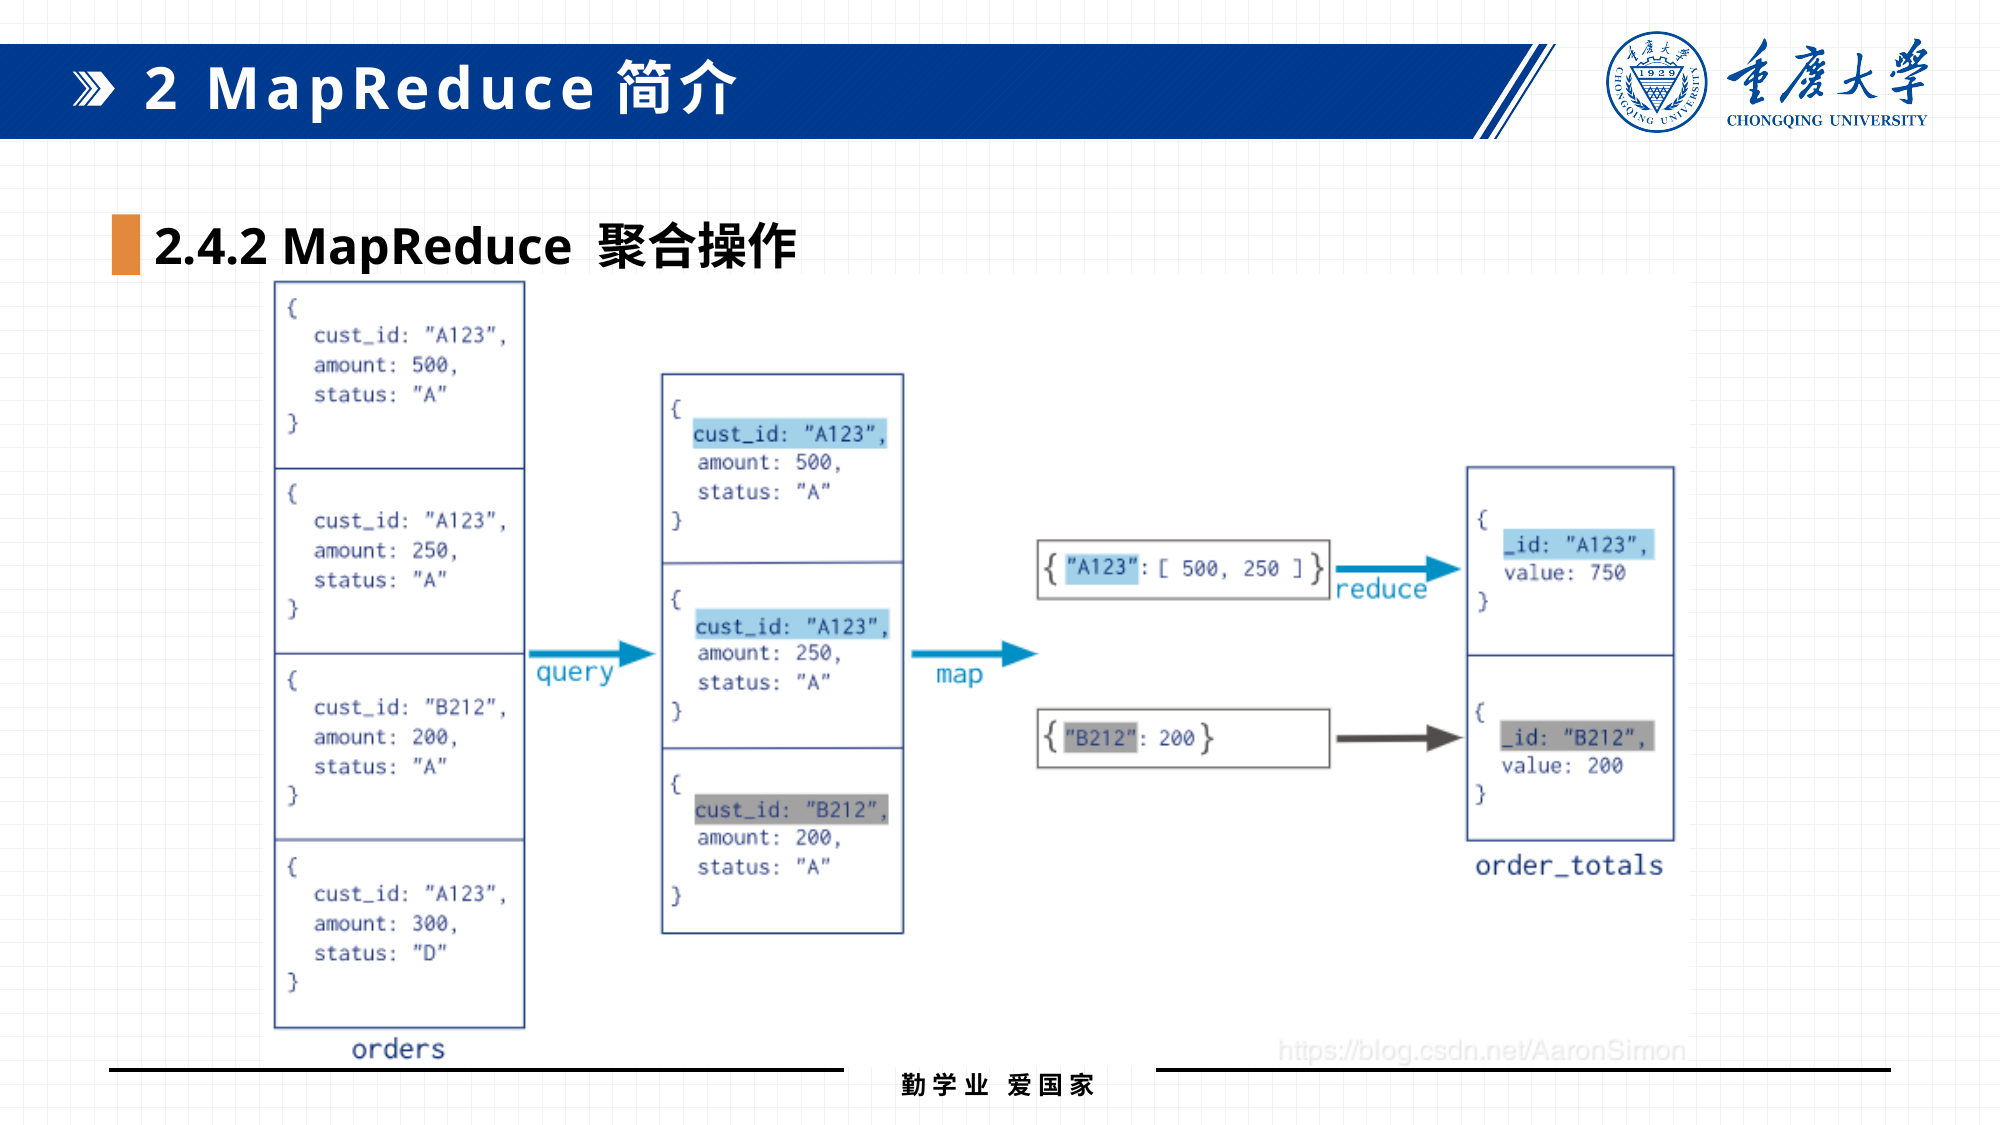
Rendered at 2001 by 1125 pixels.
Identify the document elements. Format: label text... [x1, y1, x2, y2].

picture [1606, 31, 1928, 133]
picture [262, 274, 1690, 1067]
list 2.4.2 MapReduce 聚合操作 [139, 213, 1891, 275]
list 2 MapReduce简介 [108, 51, 1356, 136]
